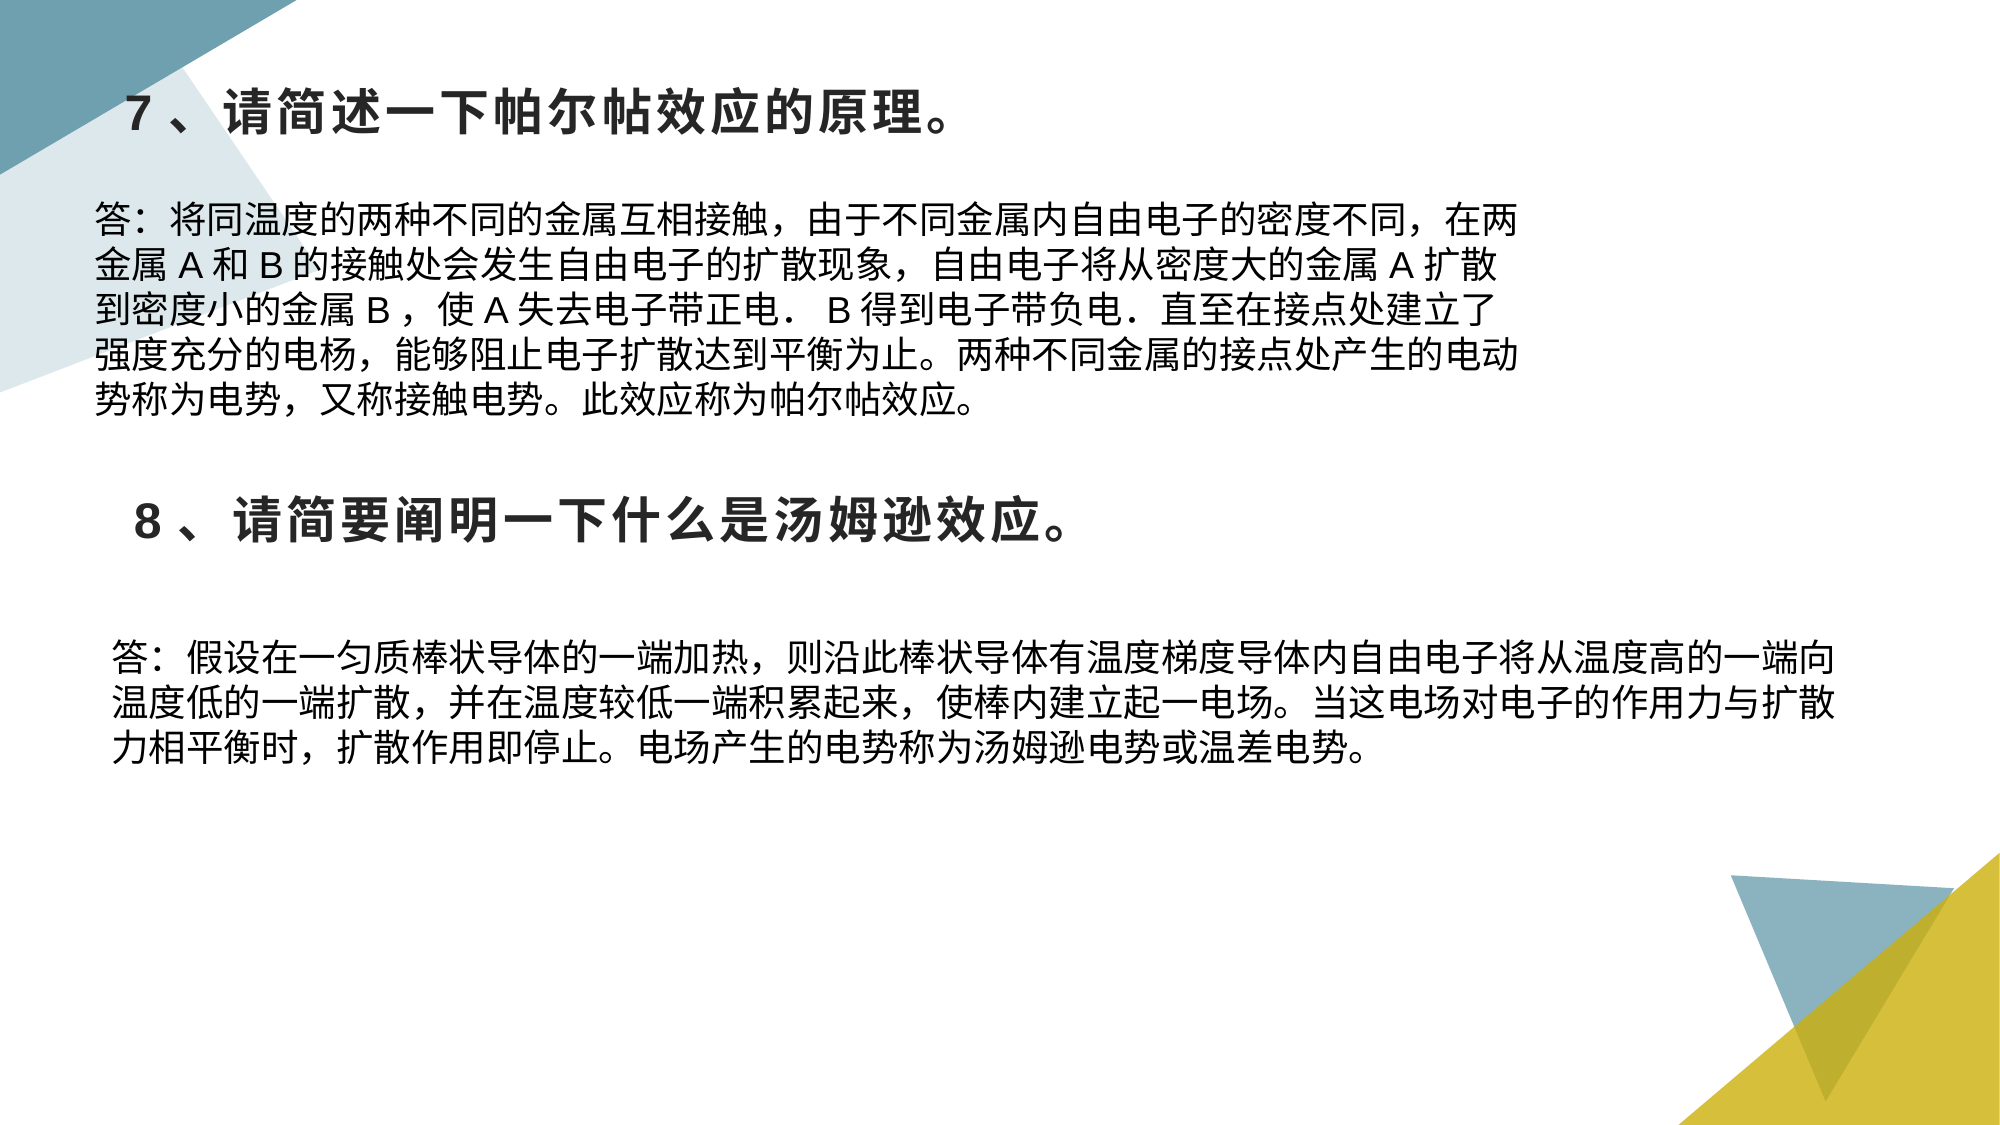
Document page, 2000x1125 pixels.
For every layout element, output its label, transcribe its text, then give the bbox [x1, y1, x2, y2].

title 7、请简述一下帕尔帖效应的原理。 [109, 72, 1890, 146]
text_box 答：将同温度的两种不同的金属互相接触，由于不同金属内自由电子的密度不同，在两金属A和B的接触处会发生自由电子的扩散现象，自由电子将从密度大的金属A扩散到密度小的金属B，使A失去电子带正电．B得到电子带负电．直至在接点处建立了强度充分的电杨，能够阻止电子扩散达到平衡为止。两种不同金属的接点处产生的电动势称为电势，又称接触电势。此效应称为帕尔帖效应。 [79, 188, 1547, 429]
text_box 答：假设在一匀质棒状导体的一端加热，则沿此棒状导体有温度梯度导体内自由电子将从温度高的一端向温度低的一端扩散，并在温度较低一端积累起来，使棒内建立起一电场。当这电场对电子的作用力与扩散力相平衡时，扩散作用即停止。电场产生的电势称为汤姆逊电势或温差电势。 [96, 626, 1877, 777]
text_box 8、请简要阐明一下什么是汤姆逊效应。 [119, 480, 1900, 553]
